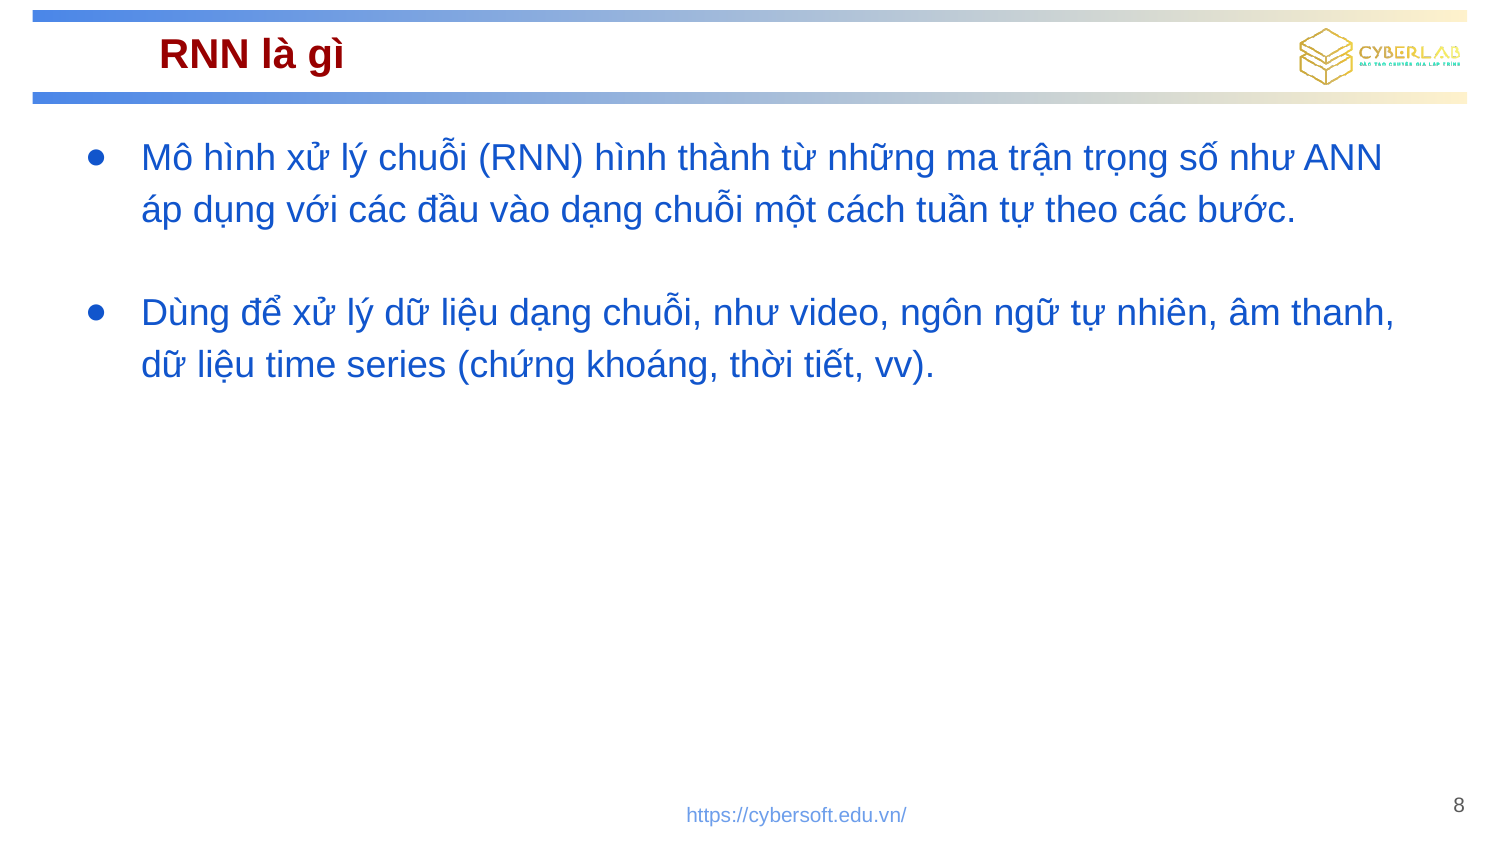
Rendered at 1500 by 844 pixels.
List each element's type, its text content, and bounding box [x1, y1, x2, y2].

picture [1449, 28, 1468, 85]
title RNN là gì [144, 12, 1449, 93]
list Mô hình xử lý chuỗi (RNN) hình thành từ những ma trận trọng số như ANN áp dụng với các đầu vào dạng chuỗi một cách tuần tự theo các bước. Dùng để xử lý dữ liệu dạng chuỗi, như video, ngôn ngữ tự nhiên, âm thanh, dữ liệu time series (chứng khoáng, thời tiết, vv). [51, 111, 1449, 762]
slide_number 8 [1389, 782, 1480, 830]
